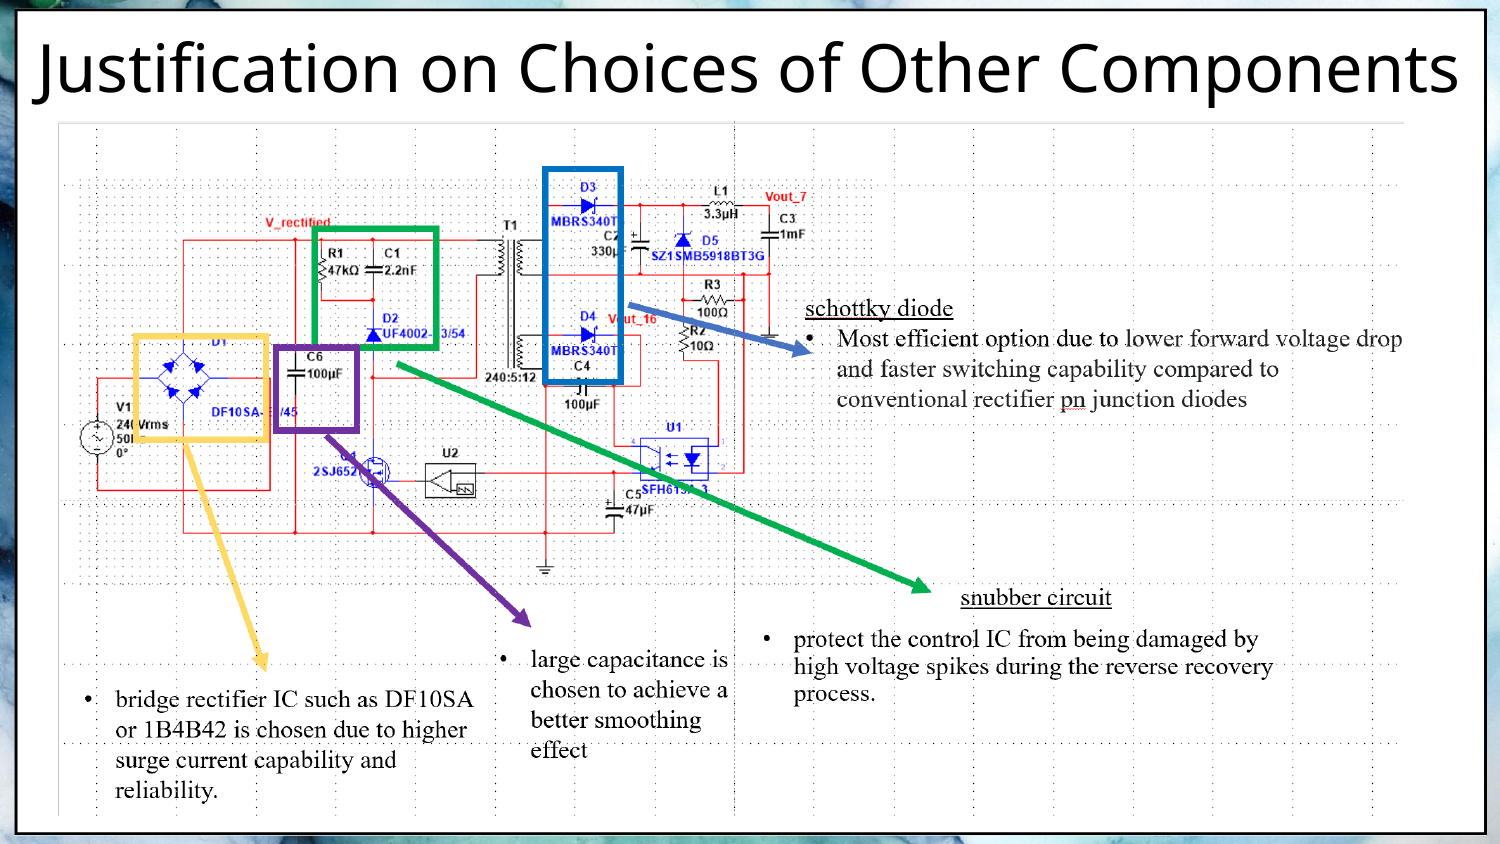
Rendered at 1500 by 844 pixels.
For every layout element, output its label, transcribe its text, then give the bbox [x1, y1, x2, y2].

picture [0, 0, 1500, 844]
text_box Justification on Choices of Other Components [9, 10, 1490, 121]
